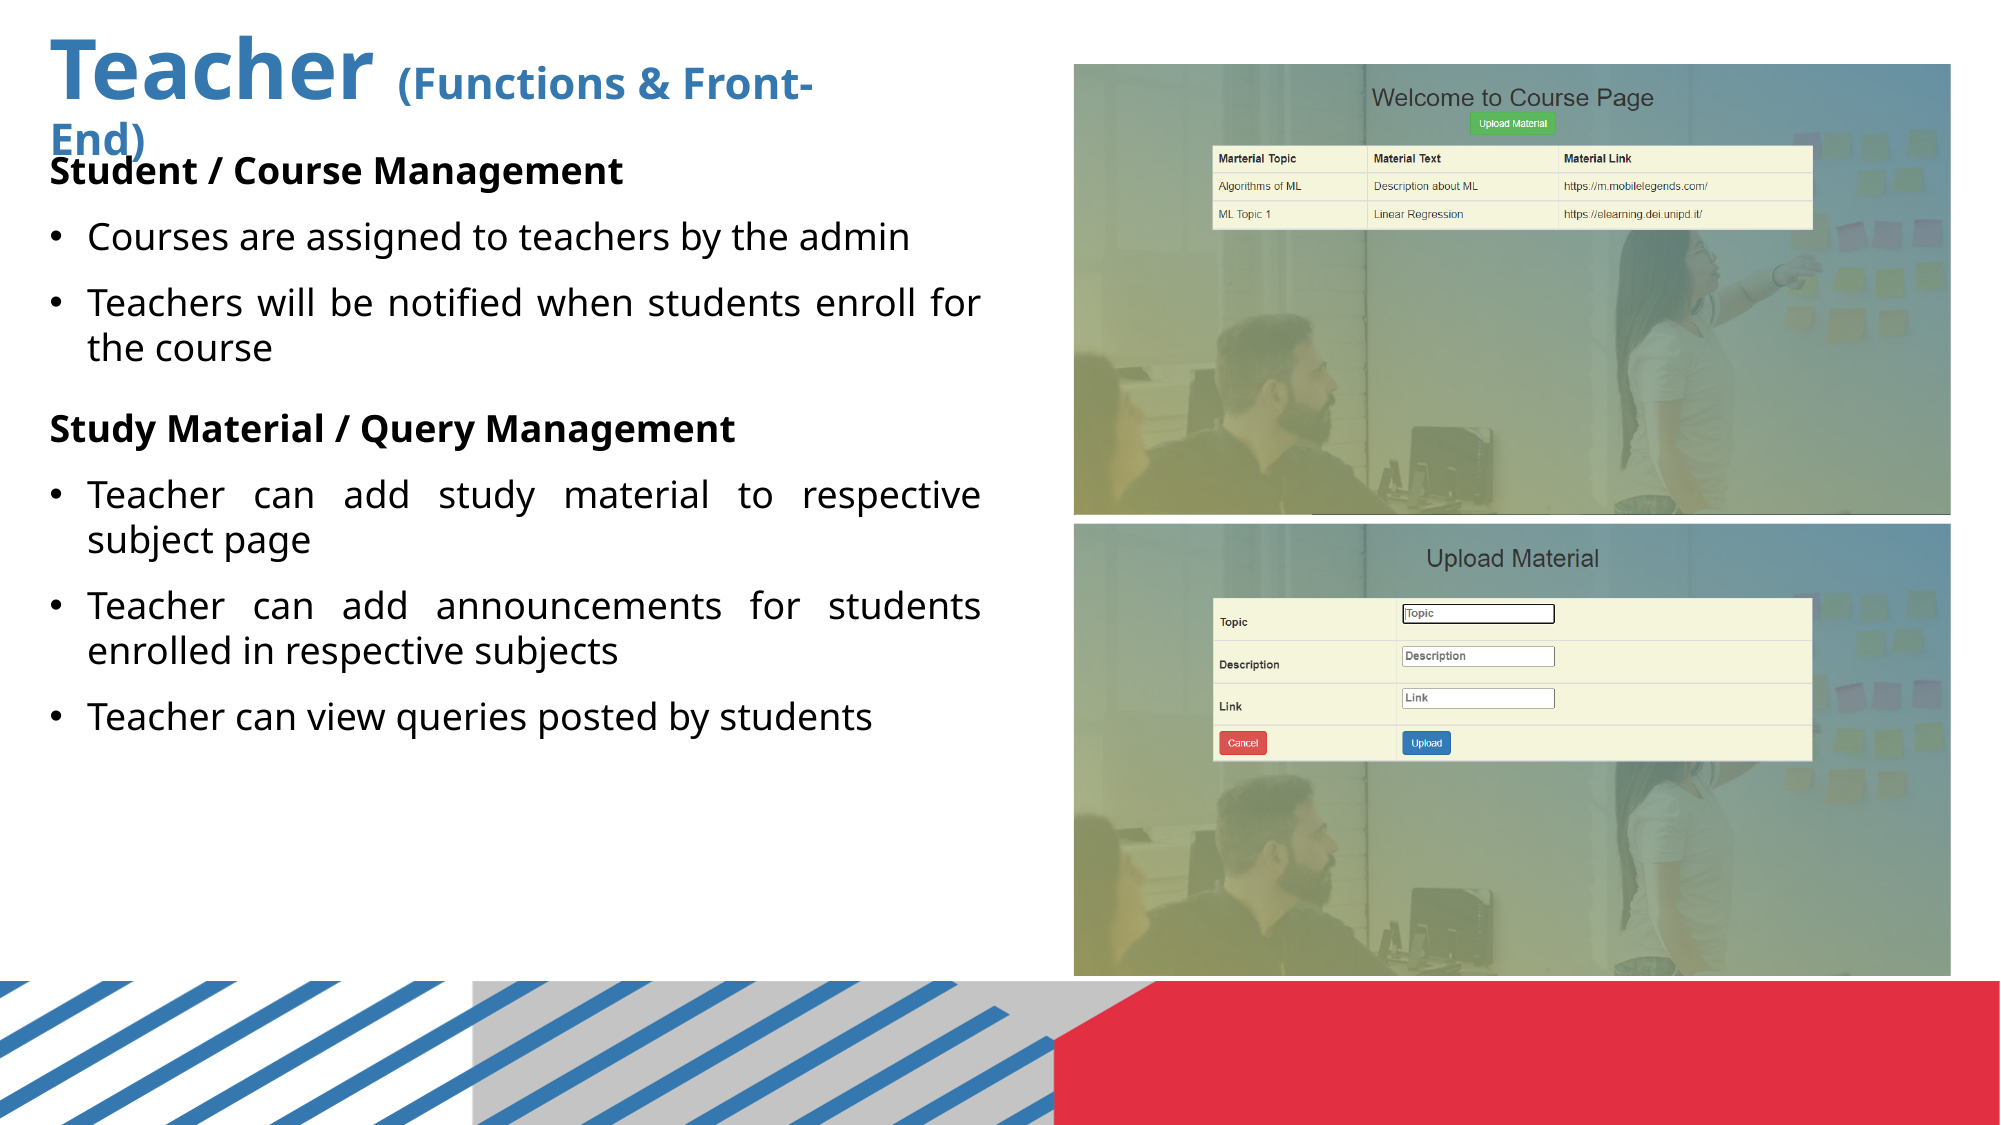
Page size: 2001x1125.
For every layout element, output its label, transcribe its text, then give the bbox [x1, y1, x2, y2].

text_box Study Material / Query Management Teacher can add study material to respective subject page Teacher can add announcements for students enrolled in respective subjects Teacher can view queries posted by students [34, 397, 998, 751]
picture [1073, 64, 1951, 515]
picture [0, 981, 2000, 1125]
list Student / Course Management Courses are assigned to teachers by the admin Teachers will be notified when students enroll for the course [34, 139, 998, 380]
picture [1073, 523, 1951, 976]
title Teacher (Functions & Front-End) [34, 19, 910, 139]
